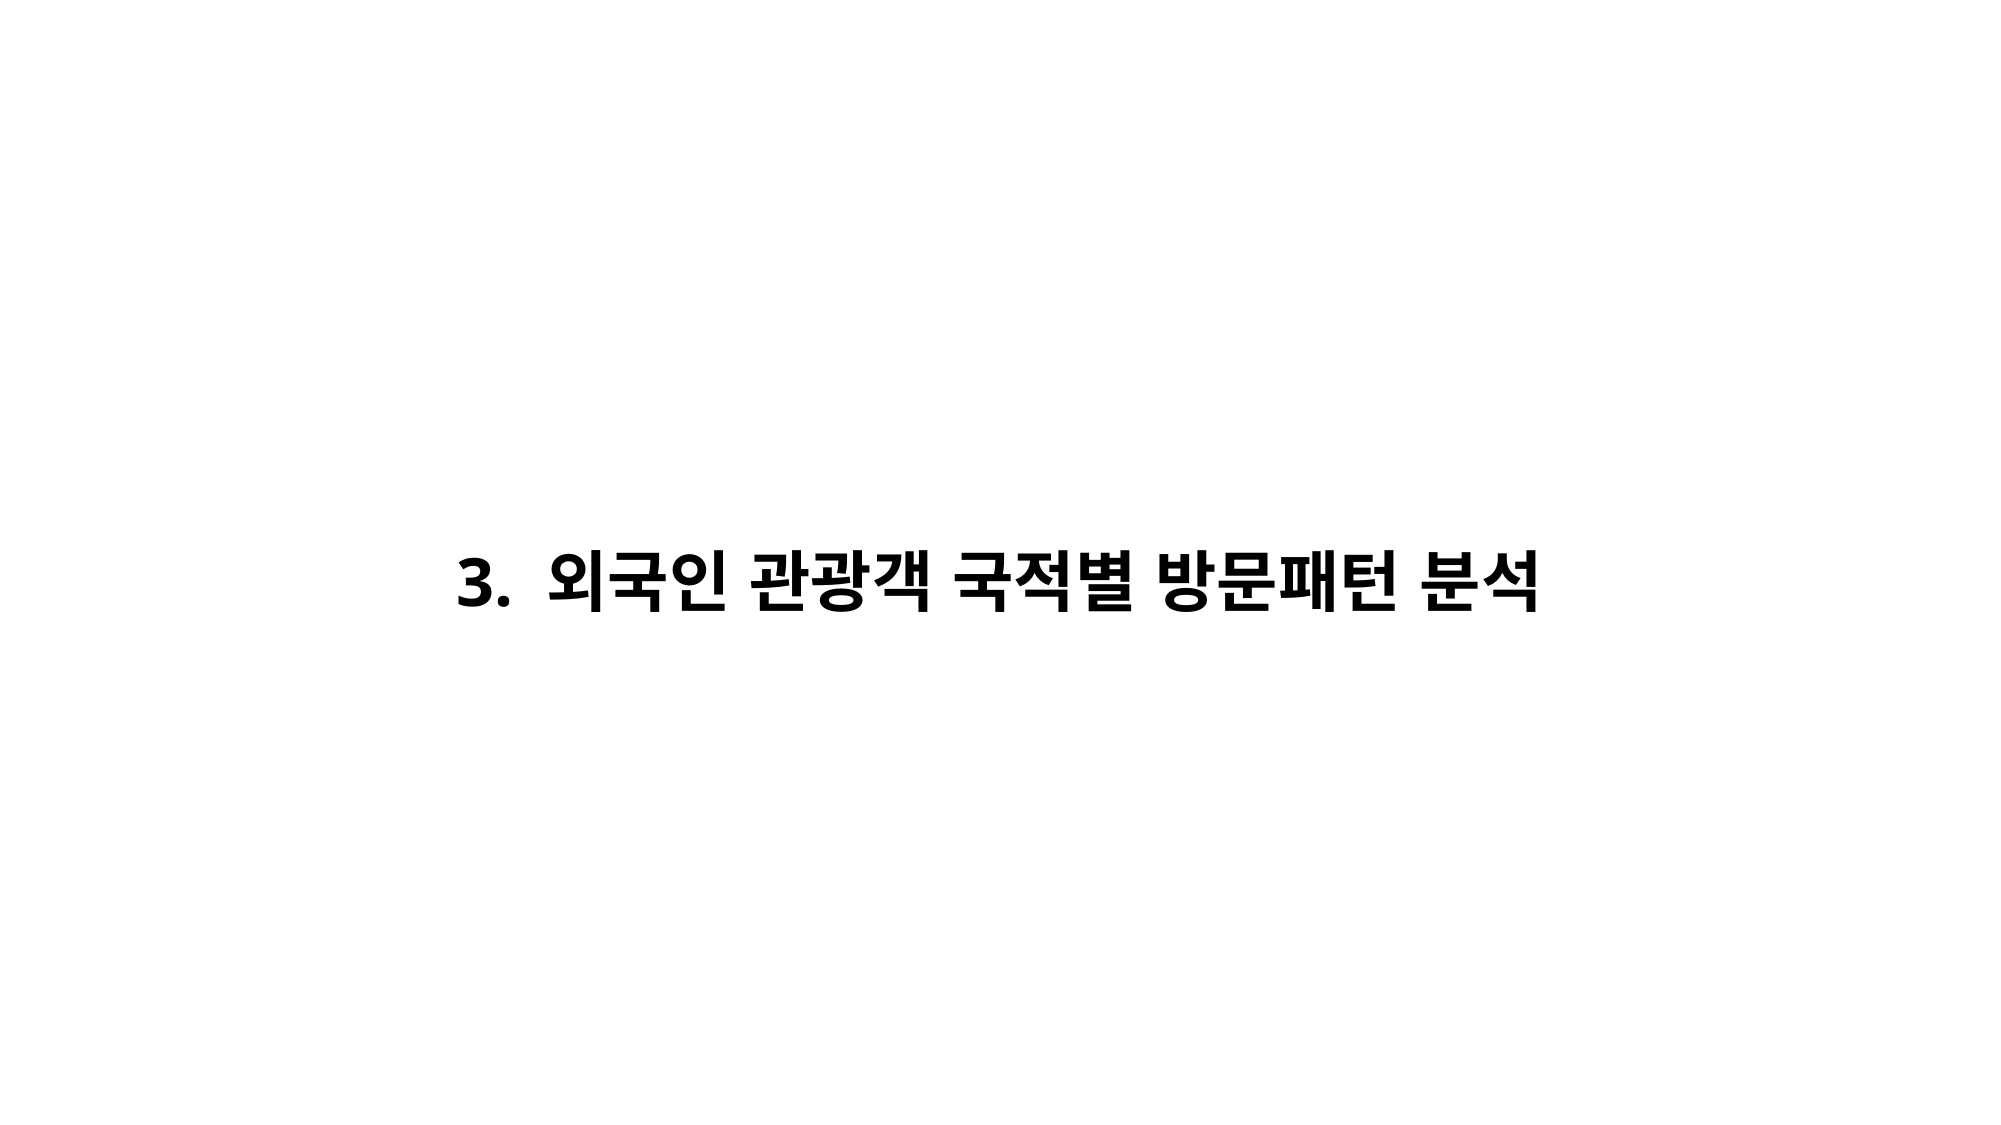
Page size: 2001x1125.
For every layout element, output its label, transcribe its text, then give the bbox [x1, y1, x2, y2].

text_box 3. 외국인 관광객 국적별 방문패턴 분석 [441, 532, 1559, 627]
